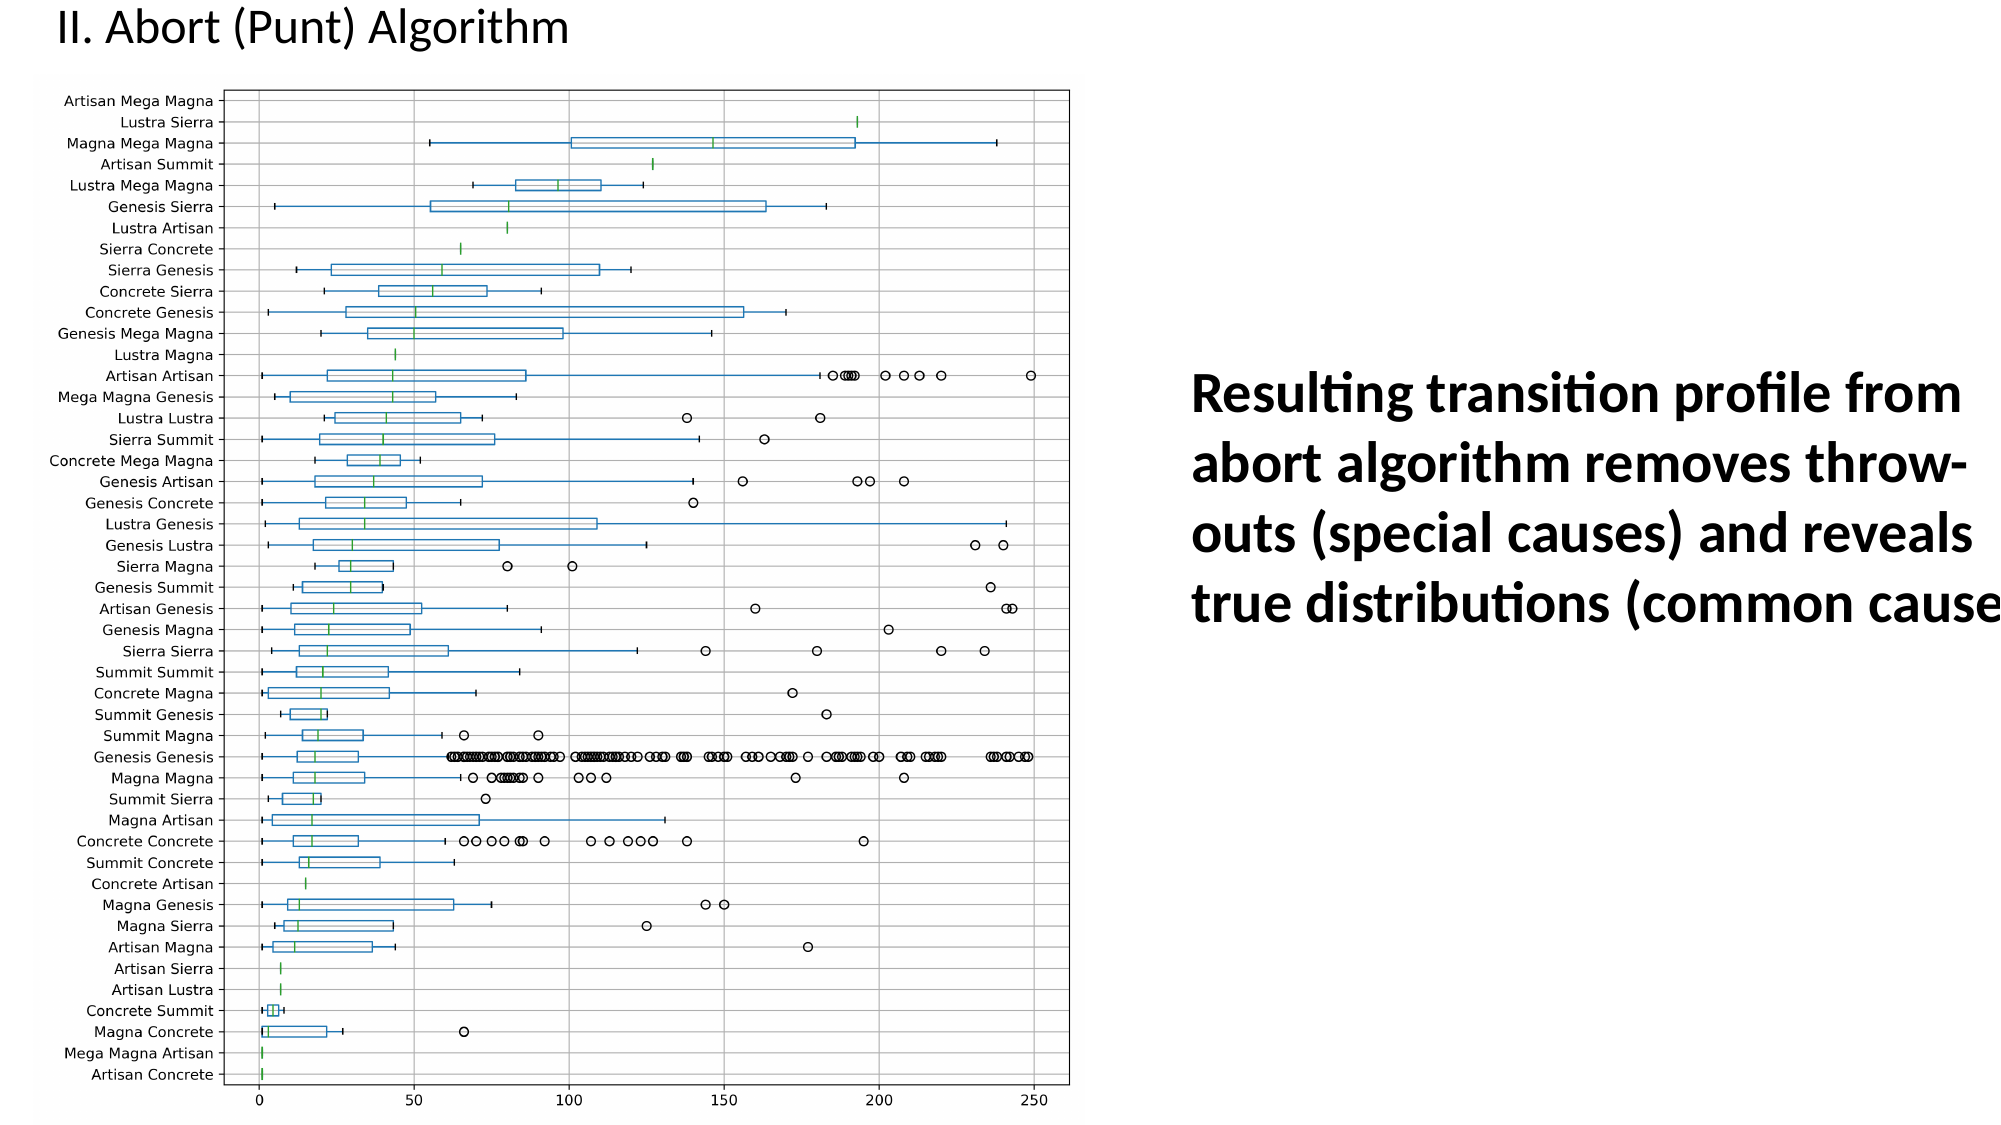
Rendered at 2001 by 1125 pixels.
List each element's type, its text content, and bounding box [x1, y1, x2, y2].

picture [33, 74, 1085, 1125]
text_box Resulting transition profile from abort algorithm removes throw-outs (special causes) and reveals true distributions (common causes) [1176, 346, 2000, 642]
text_box II. Abort (Punt) Algorithm [41, 0, 586, 62]
